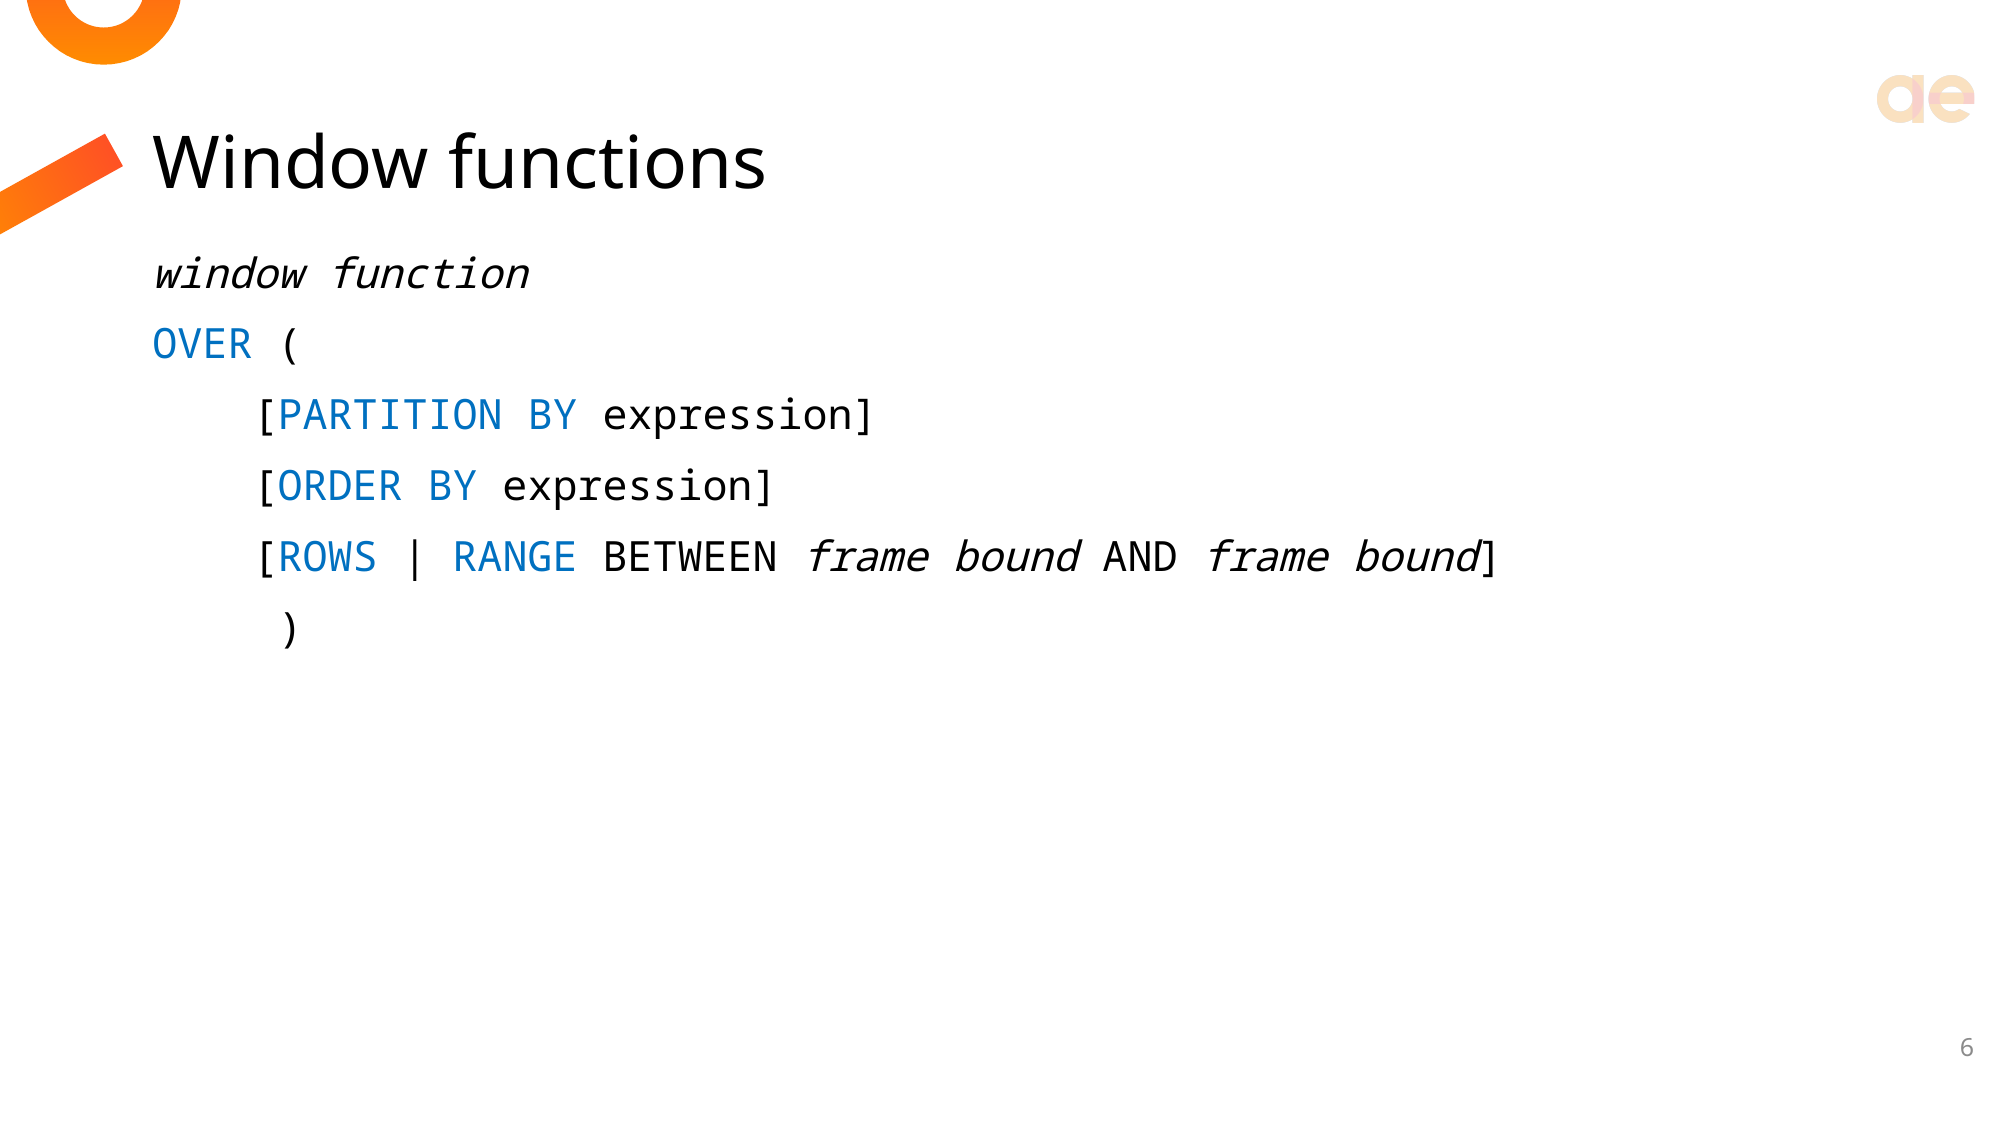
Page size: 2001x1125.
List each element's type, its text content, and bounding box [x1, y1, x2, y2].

title Window functions [137, 79, 1863, 212]
list window function OVER ( [PARTITION BY expression] [ORDER BY expression] [ROWS | RANGE BETWEEN frame bound AND frame bound] ) [137, 238, 1863, 1014]
slide_number 6 [1726, 1019, 1975, 1079]
picture [1877, 75, 1975, 123]
